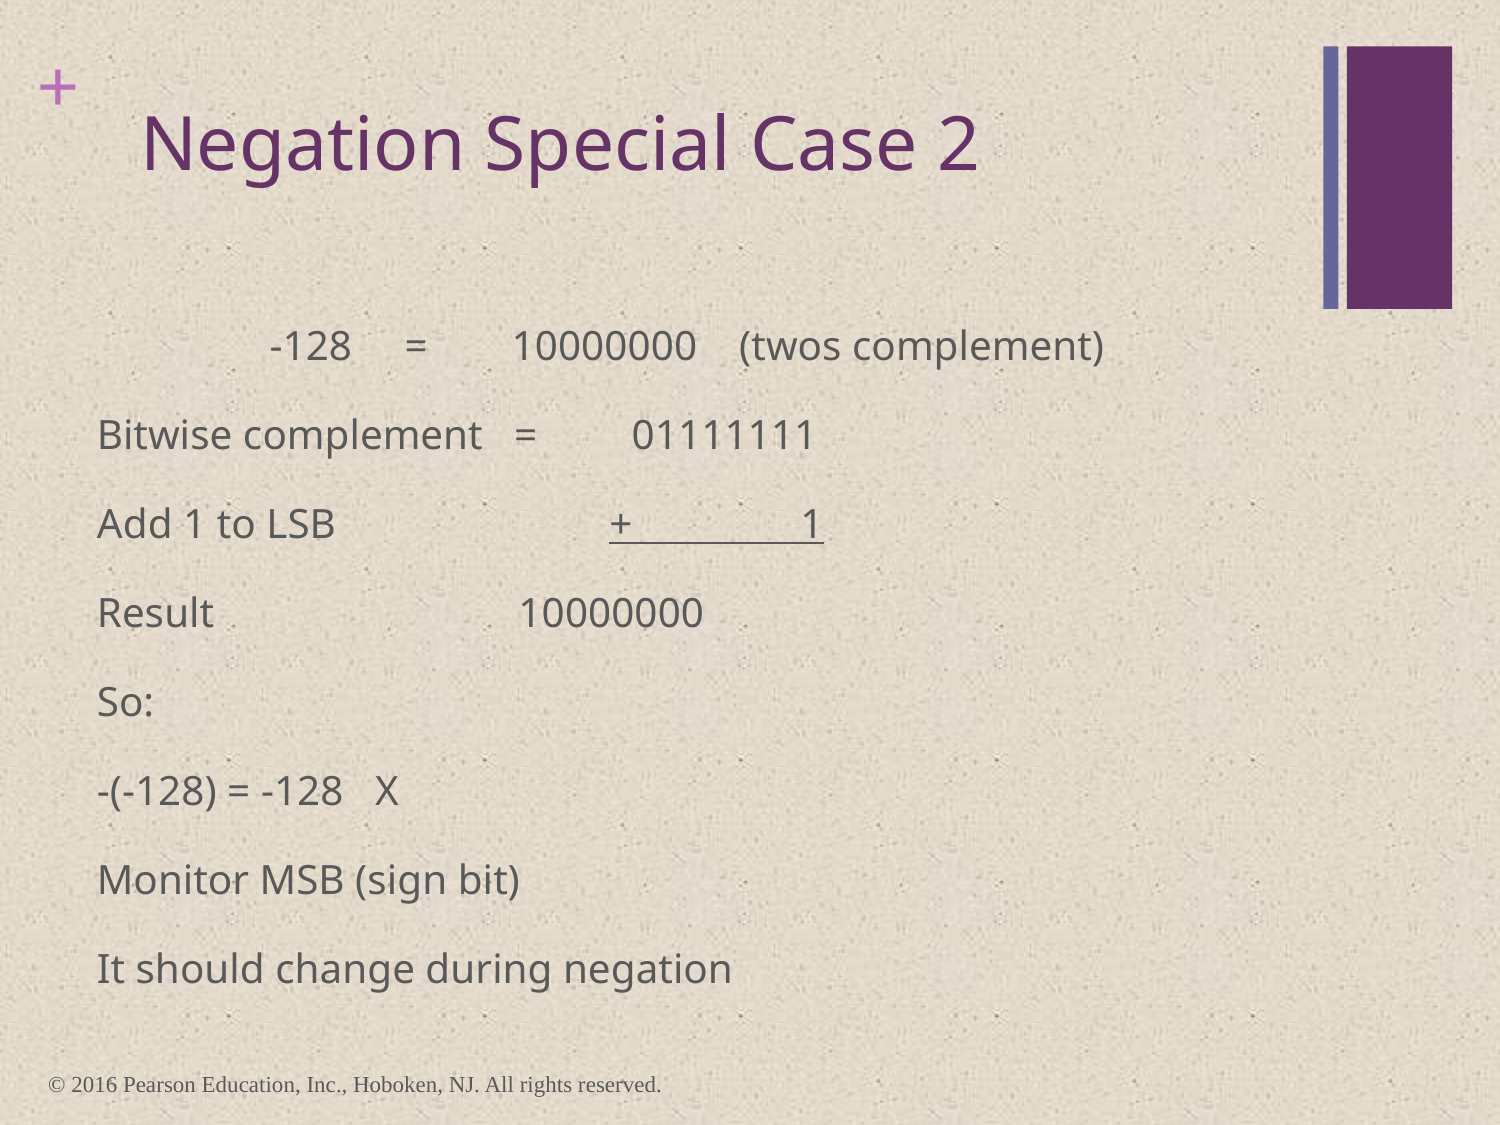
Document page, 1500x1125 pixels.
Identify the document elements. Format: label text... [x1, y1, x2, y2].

list -128 = 10000000 (twos complement) Bitwise complement = 01111111 Add 1 to LSB + 1 Result 10000000 So: -(-128) = -128 X Monitor MSB (sign bit) It should change during negation [81, 312, 1322, 1005]
picture [0, 0, 1500, 1125]
footer © 2016 Pearson Education, Inc., Hoboken, NJ. All rights reserved. [33, 1053, 1038, 1114]
title Negation Special Case 2 [125, 87, 1365, 271]
